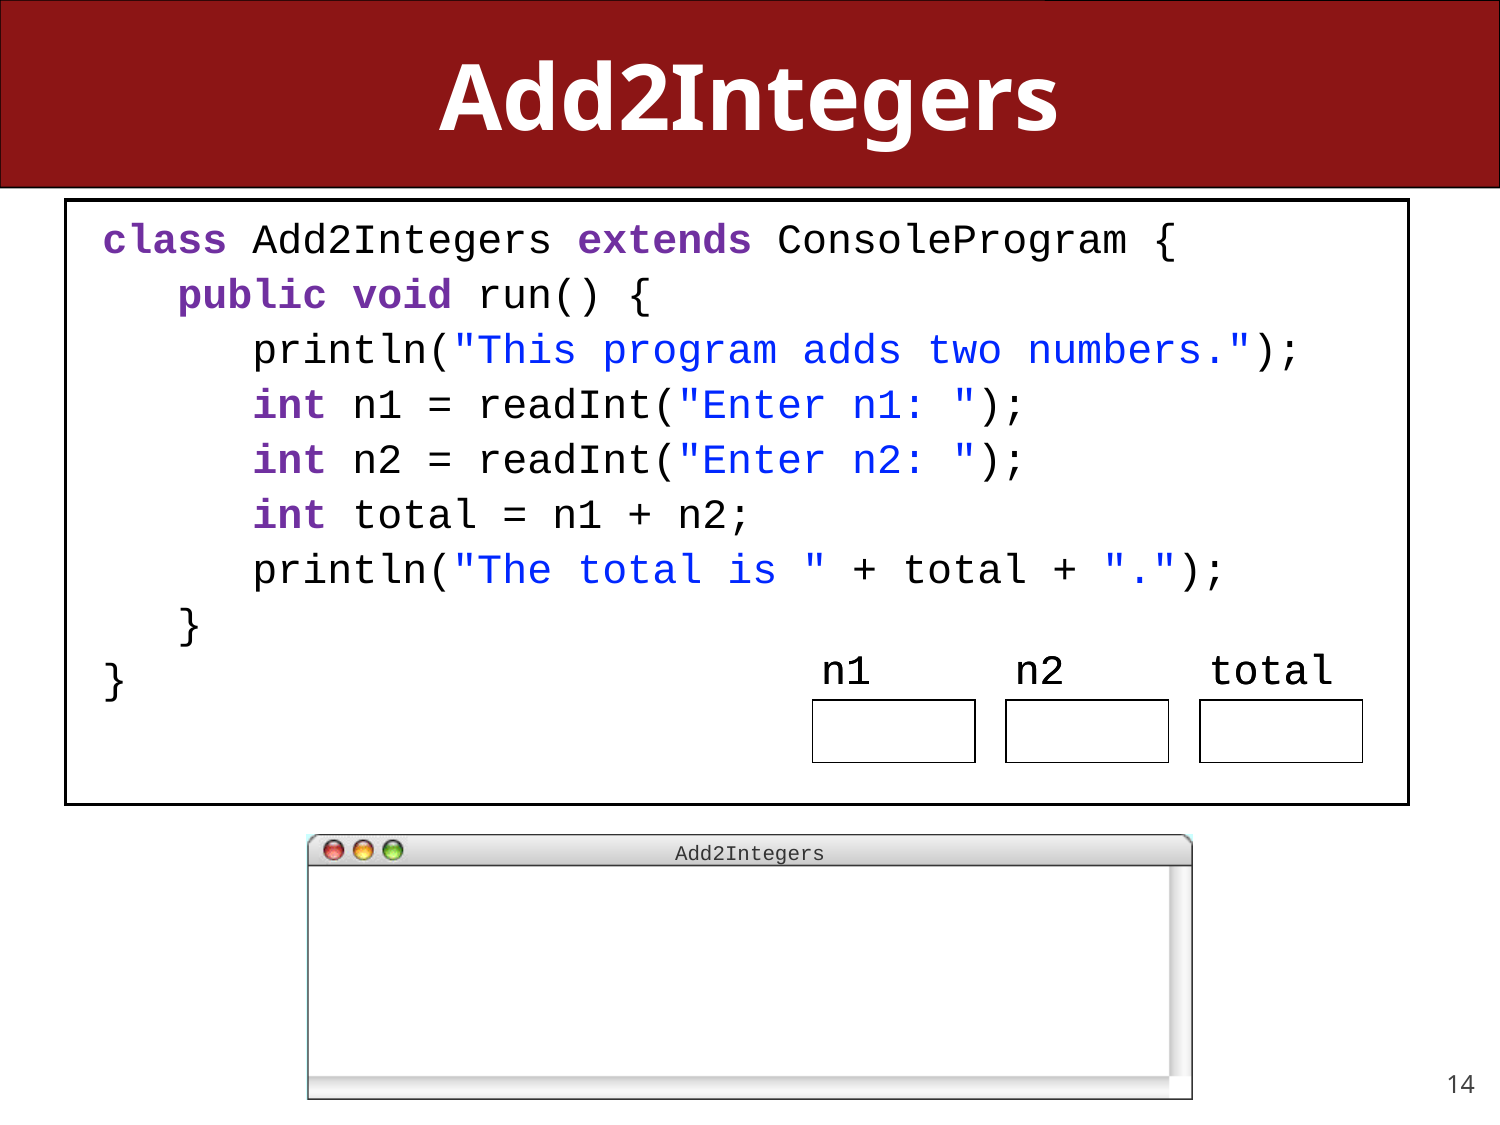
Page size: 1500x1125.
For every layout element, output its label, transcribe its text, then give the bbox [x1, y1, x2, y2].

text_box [306, 831, 1193, 1100]
text_box [65, 200, 1409, 805]
title Add2Integers [75, 0, 1425, 188]
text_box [87, 199, 1375, 763]
